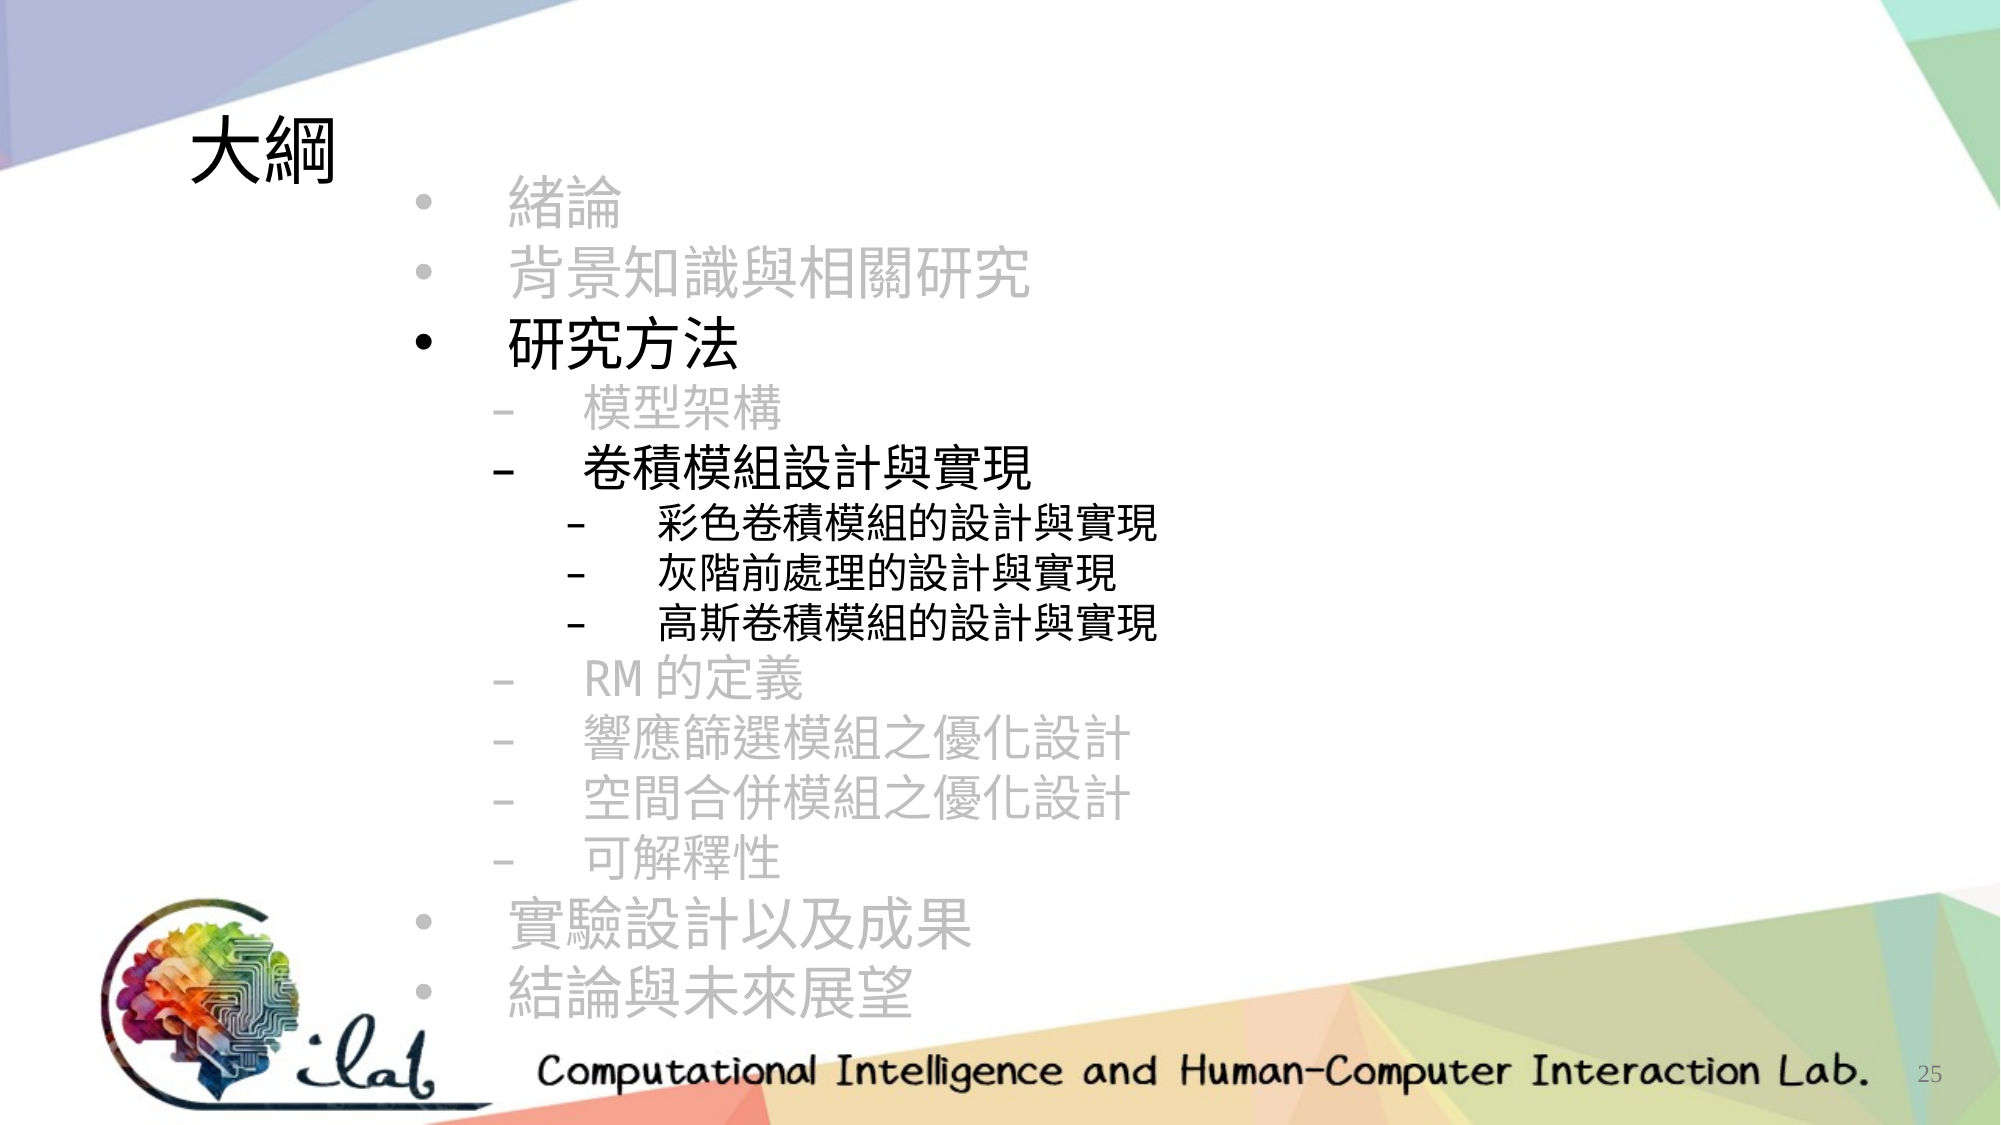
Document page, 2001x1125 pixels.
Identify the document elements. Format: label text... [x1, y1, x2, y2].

slide_number 25 [1507, 1042, 1958, 1103]
text_box 緒論 背景知識與相關研究 研究方法 模型架構 卷積模組設計與實現 彩色卷積模組的設計與實現 灰階前處理的設計與實現 高斯卷積模組的設計與實現 RM的定義 響應篩選模組之優化設計 空間合併模組之優化設計 可解釋性 實驗設計以及成果 結論與未來展望 [398, 159, 1498, 1034]
text_box 大綱 [114, 96, 412, 201]
picture [0, 0, 2001, 1125]
